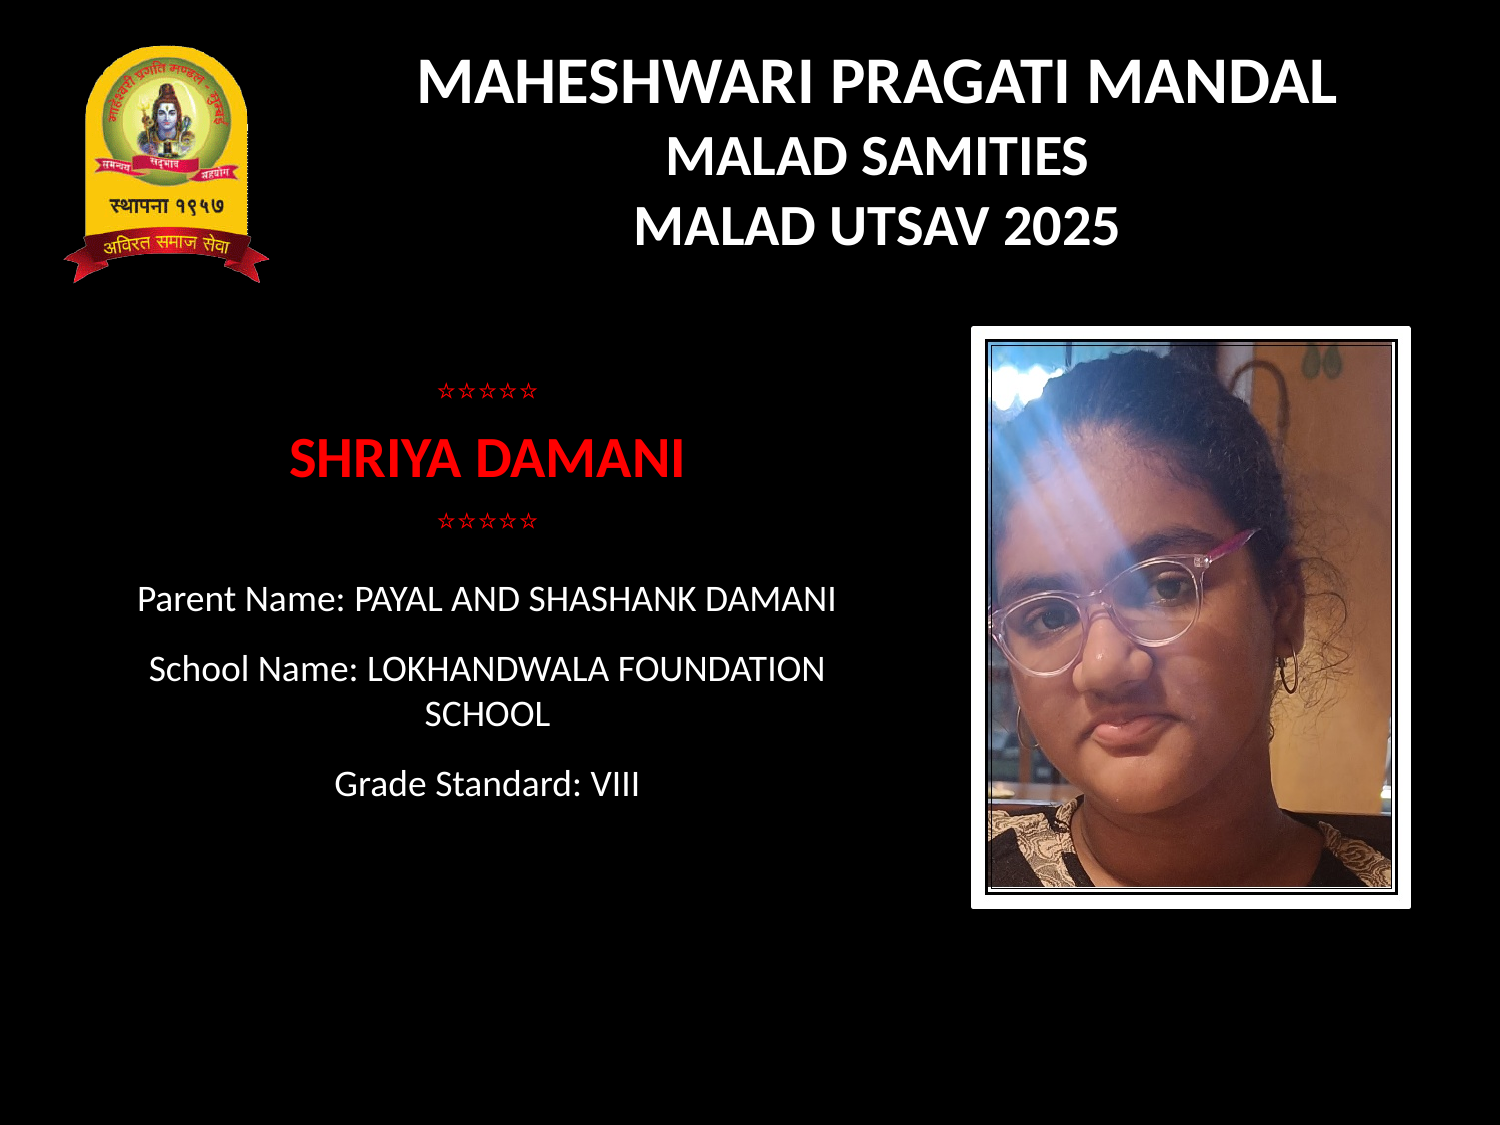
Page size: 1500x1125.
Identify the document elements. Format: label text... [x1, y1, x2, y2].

picture [29, 29, 297, 301]
picture [974, 329, 1408, 907]
text_box MAHESHWARI PRAGATI MANDAL MALAD SAMITIES MALAD UTSAV 2025 [401, 29, 1354, 265]
text_box ⭐⭐⭐⭐⭐ SHRIYA DAMANI ⭐⭐⭐⭐⭐ Parent Name: PAYAL AND SHASHANK DAMANI School Name: LOKHANDWALA FOUNDATION SCHOOL Grade Standard: VIII [74, 364, 900, 812]
